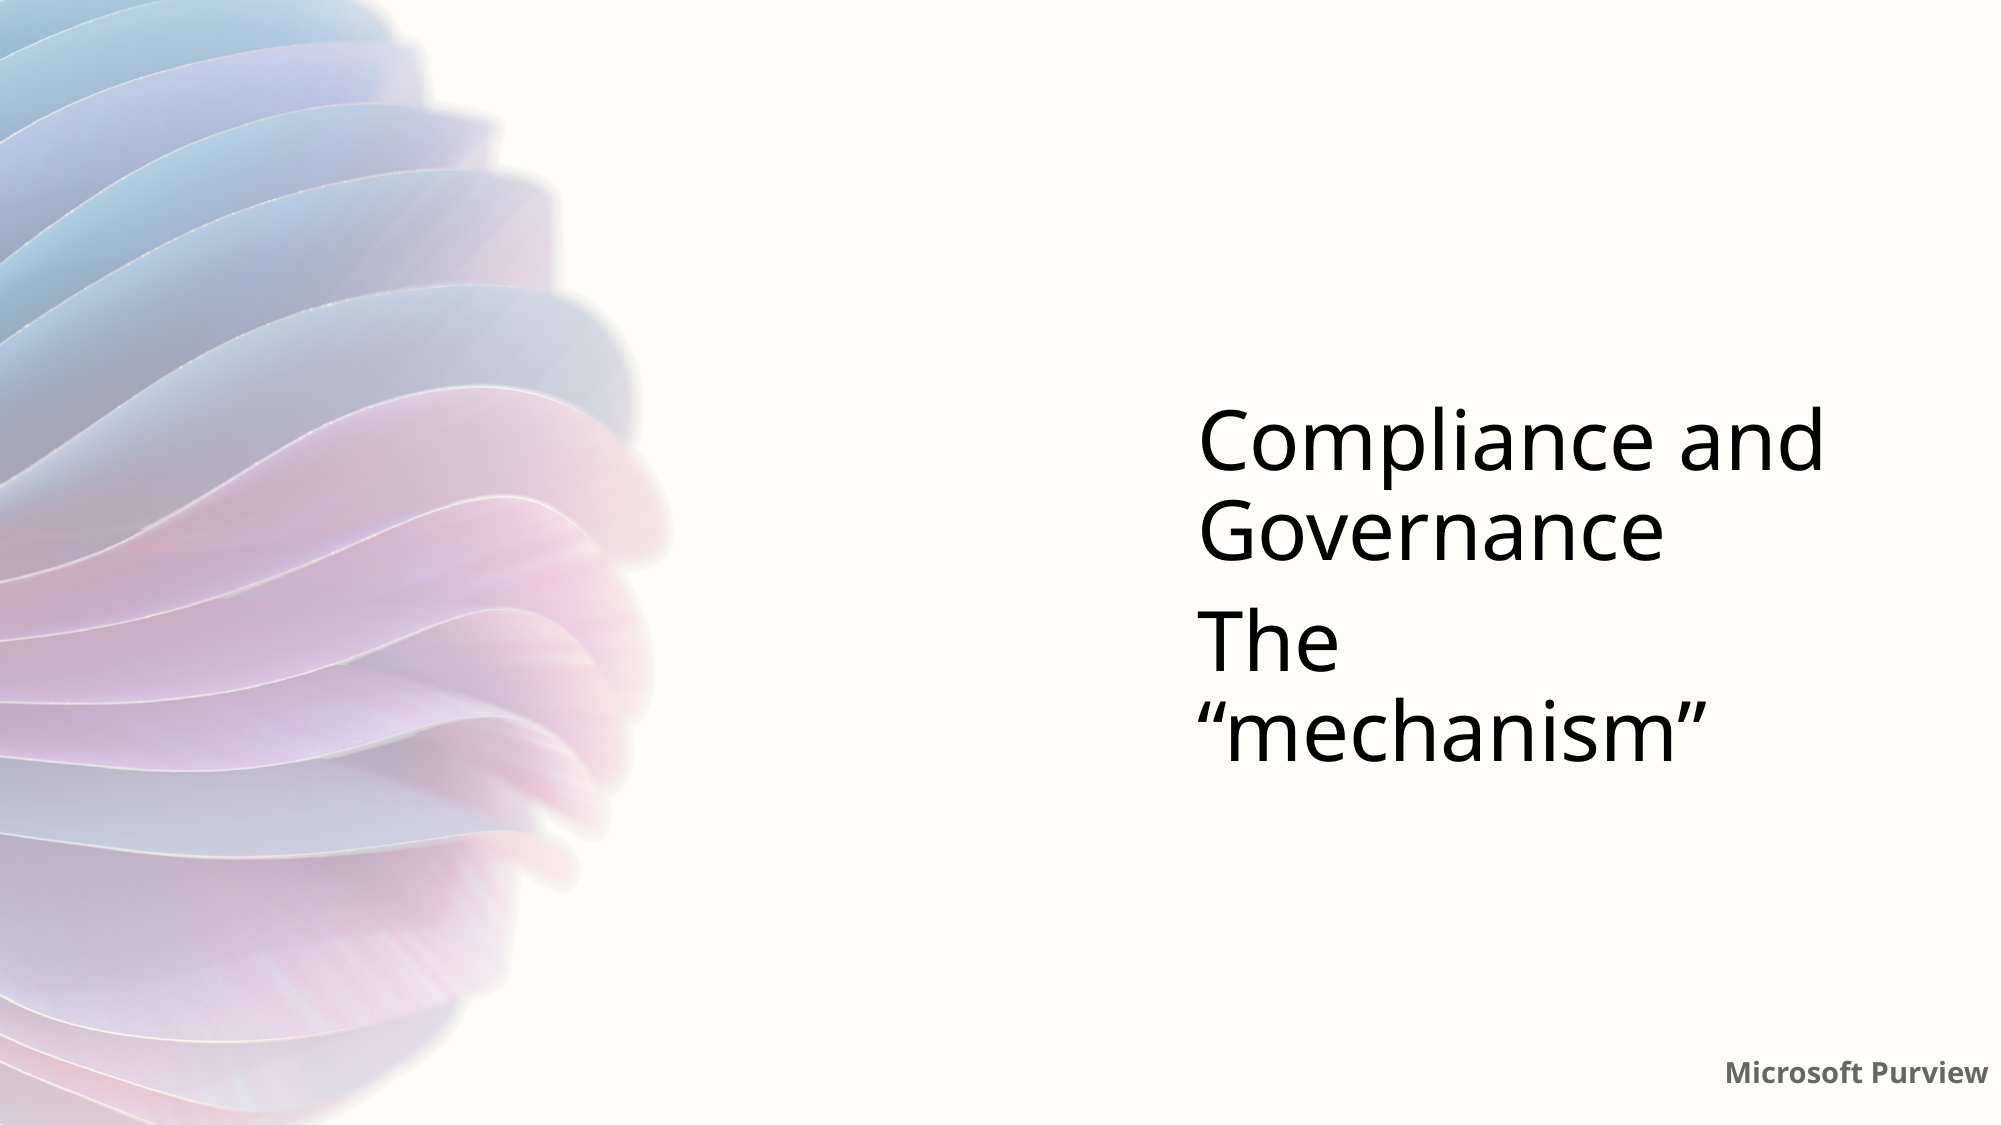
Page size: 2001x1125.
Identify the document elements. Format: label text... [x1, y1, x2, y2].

list Compliance and Governance The “mechanism” [1182, 391, 1853, 813]
